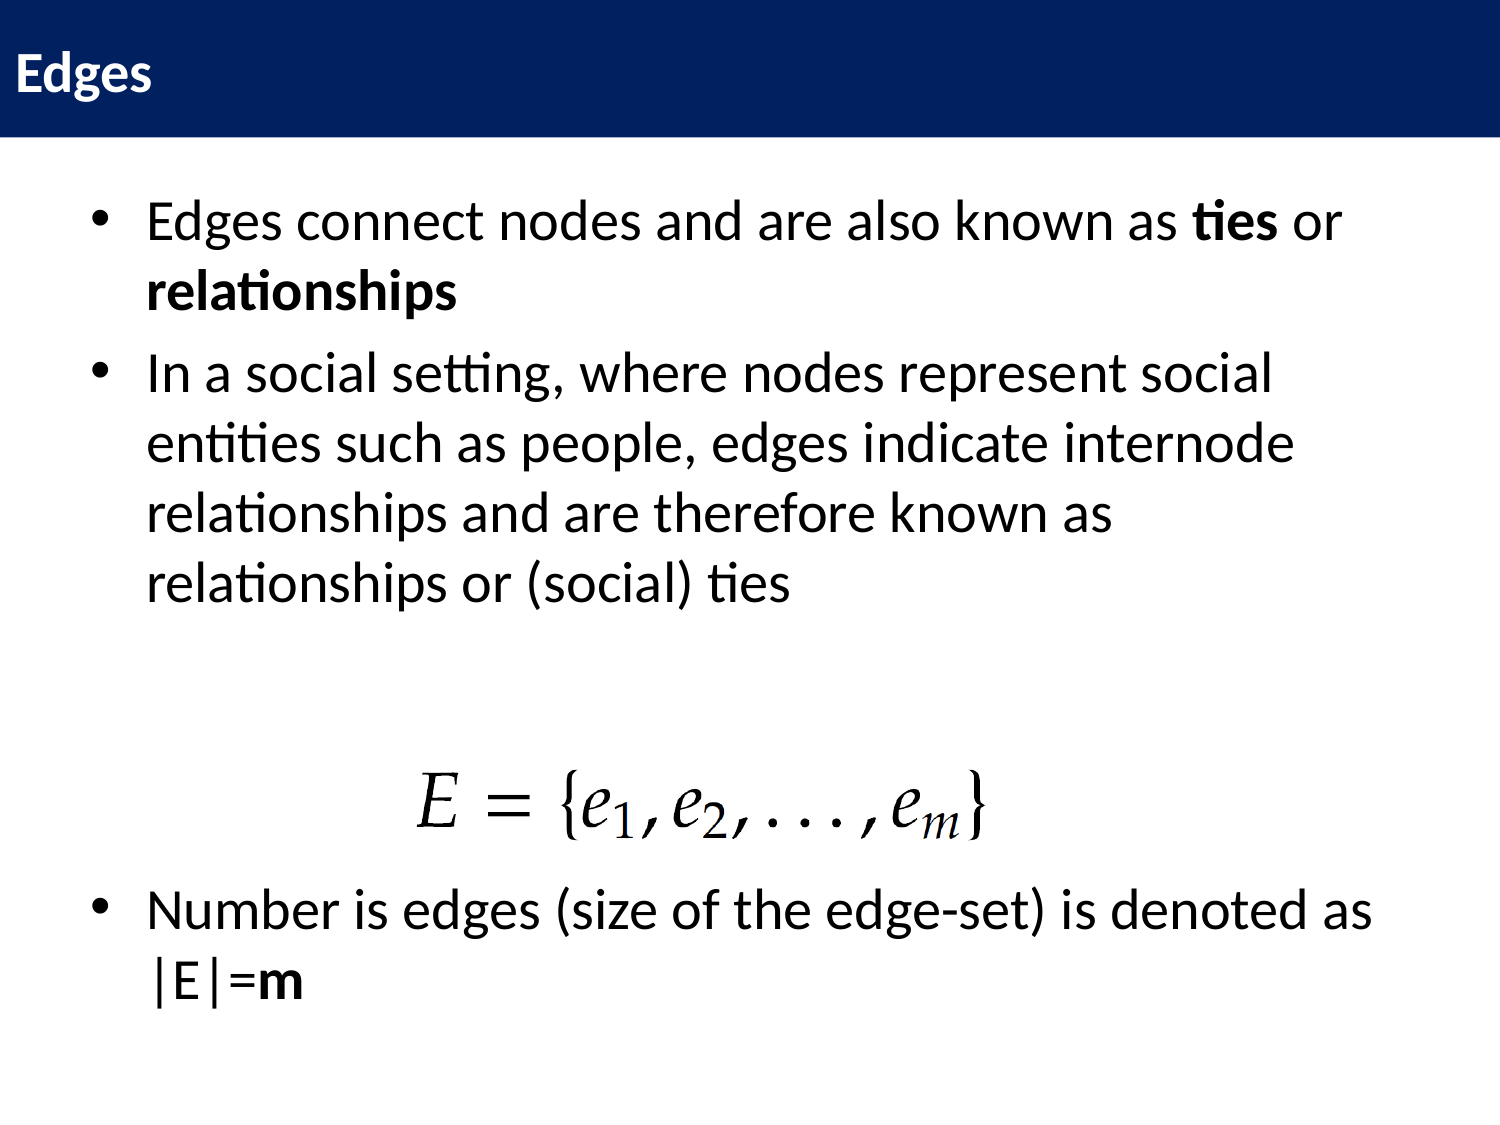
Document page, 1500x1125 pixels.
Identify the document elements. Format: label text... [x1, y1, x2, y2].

picture [412, 760, 988, 847]
list Edges connect nodes and are also known as ties or relationships In a social setting, where nodes represent social entities such as people, edges indicate internode relationships and are therefore known as relationships or (social) ties Number is edges (size of the edge-set) is denoted as |E|=m [75, 174, 1425, 1048]
title Edges [0, 0, 1500, 138]
